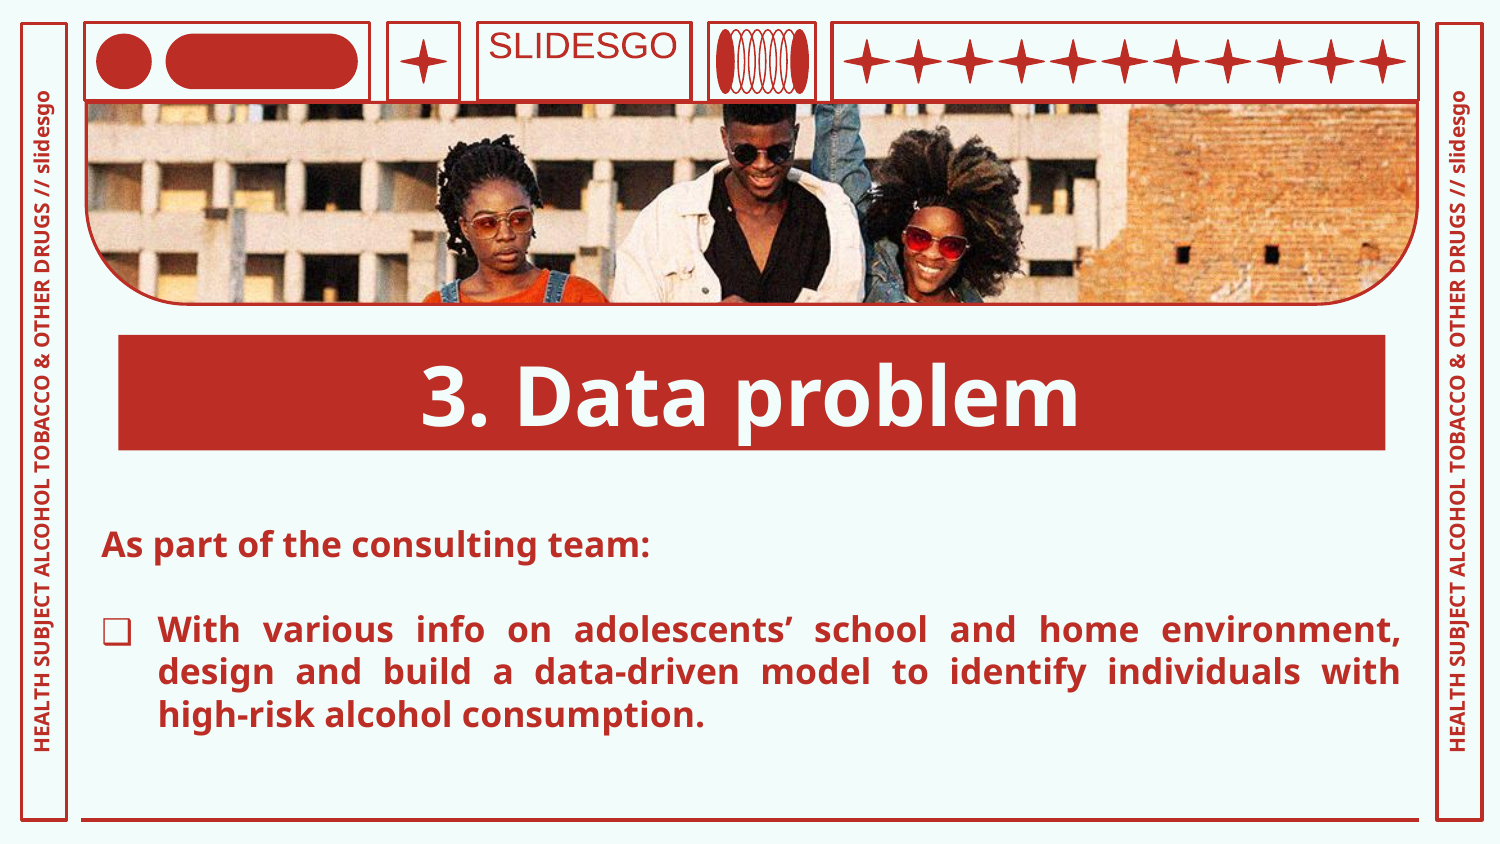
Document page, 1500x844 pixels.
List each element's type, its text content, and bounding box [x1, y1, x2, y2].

picture [85, 102, 1418, 305]
title 3. Data problem [118, 334, 1386, 451]
subtitle As part of the consulting team: With various info on adolescents’ school and home environment, design and build a data-driven model to identify individuals with high-risk alcohol consumption. [86, 474, 1418, 782]
text_box HEALTH SUBJECT ALCOHOL TOBACCO & OTHER DRUGS // slidesgo [1436, 23, 1482, 821]
text_box HEALTH SUBJECT ALCOHOL TOBACCO & OTHER DRUGS // slidesgo [21, 23, 67, 821]
